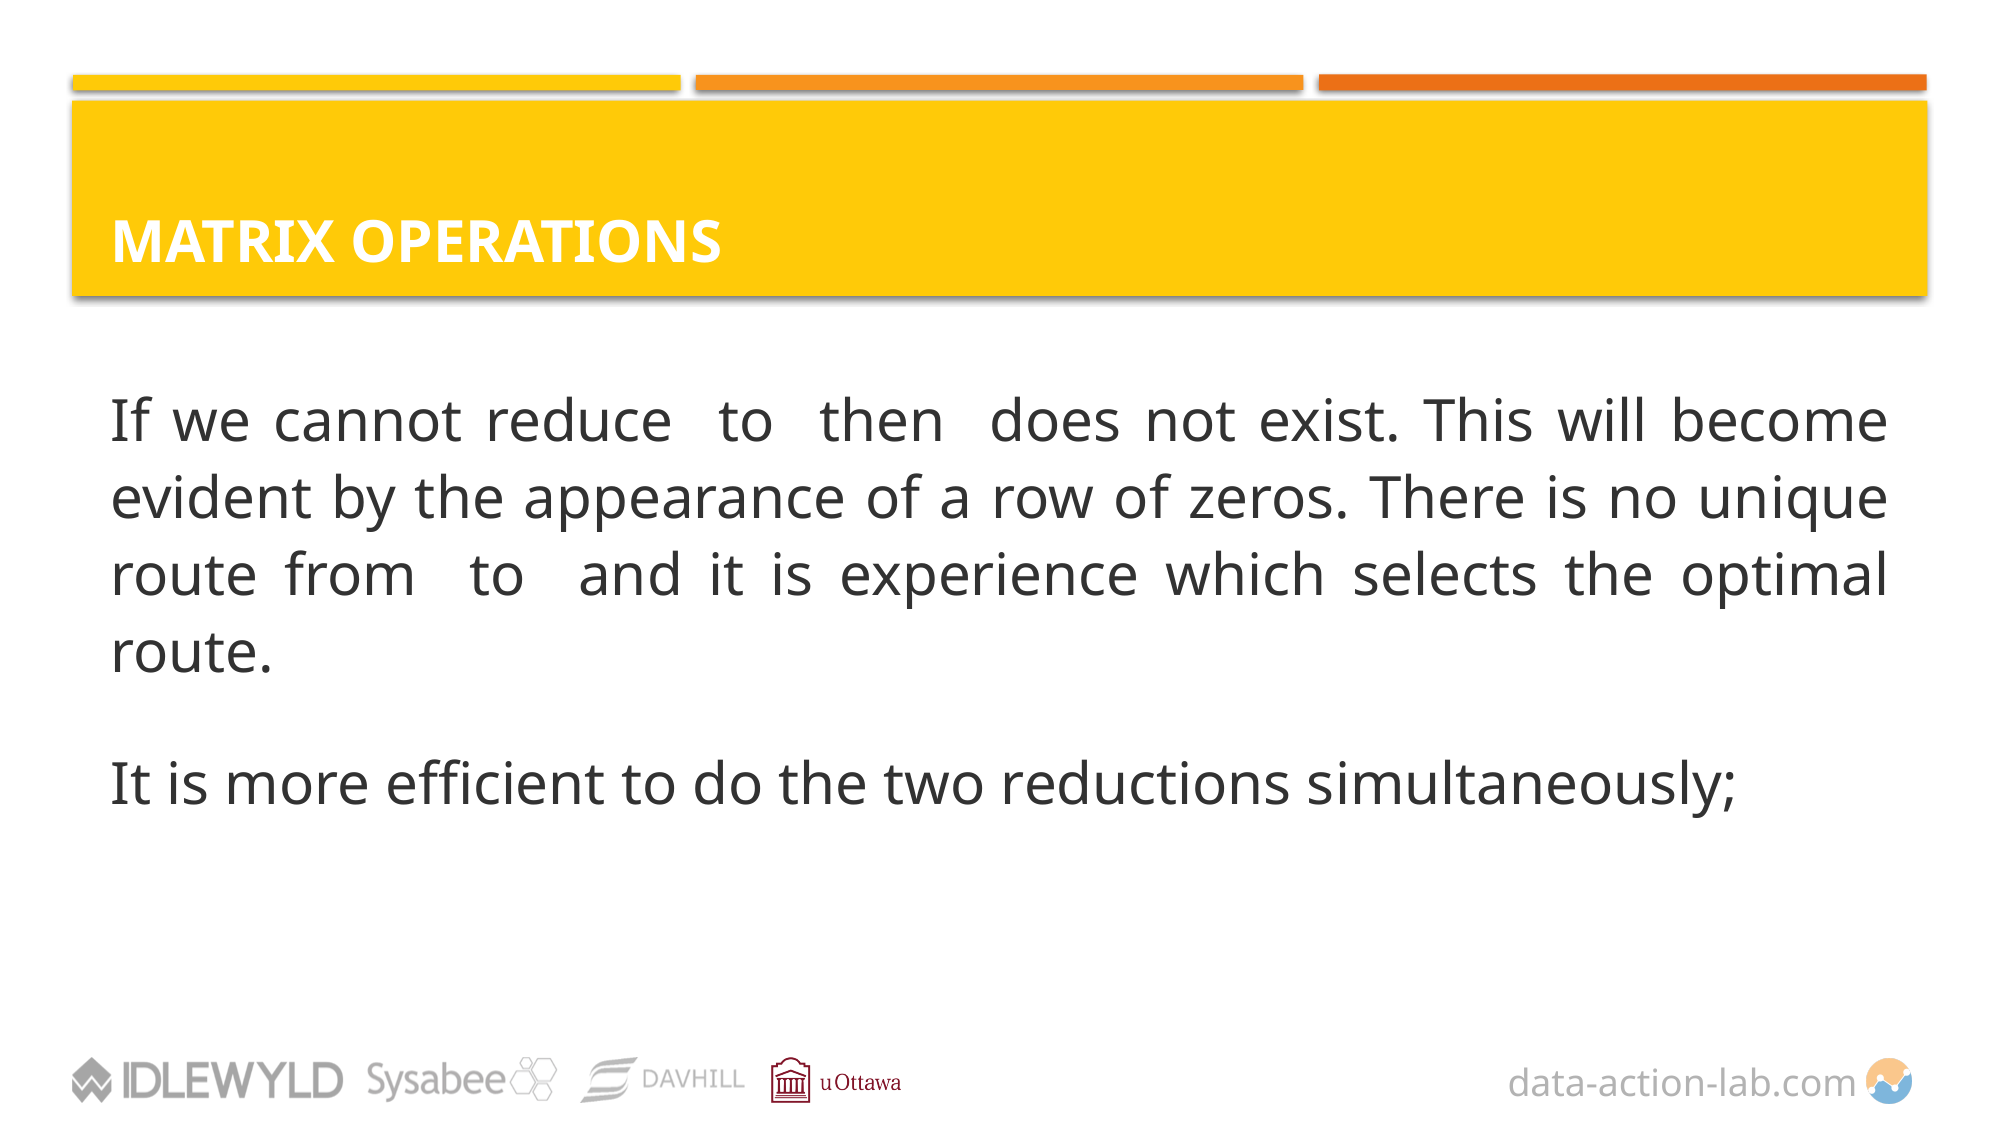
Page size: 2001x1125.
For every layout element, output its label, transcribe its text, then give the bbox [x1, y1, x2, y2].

title Matrix Operations [95, 115, 1905, 282]
picture [771, 1057, 901, 1103]
picture [72, 1057, 745, 1103]
